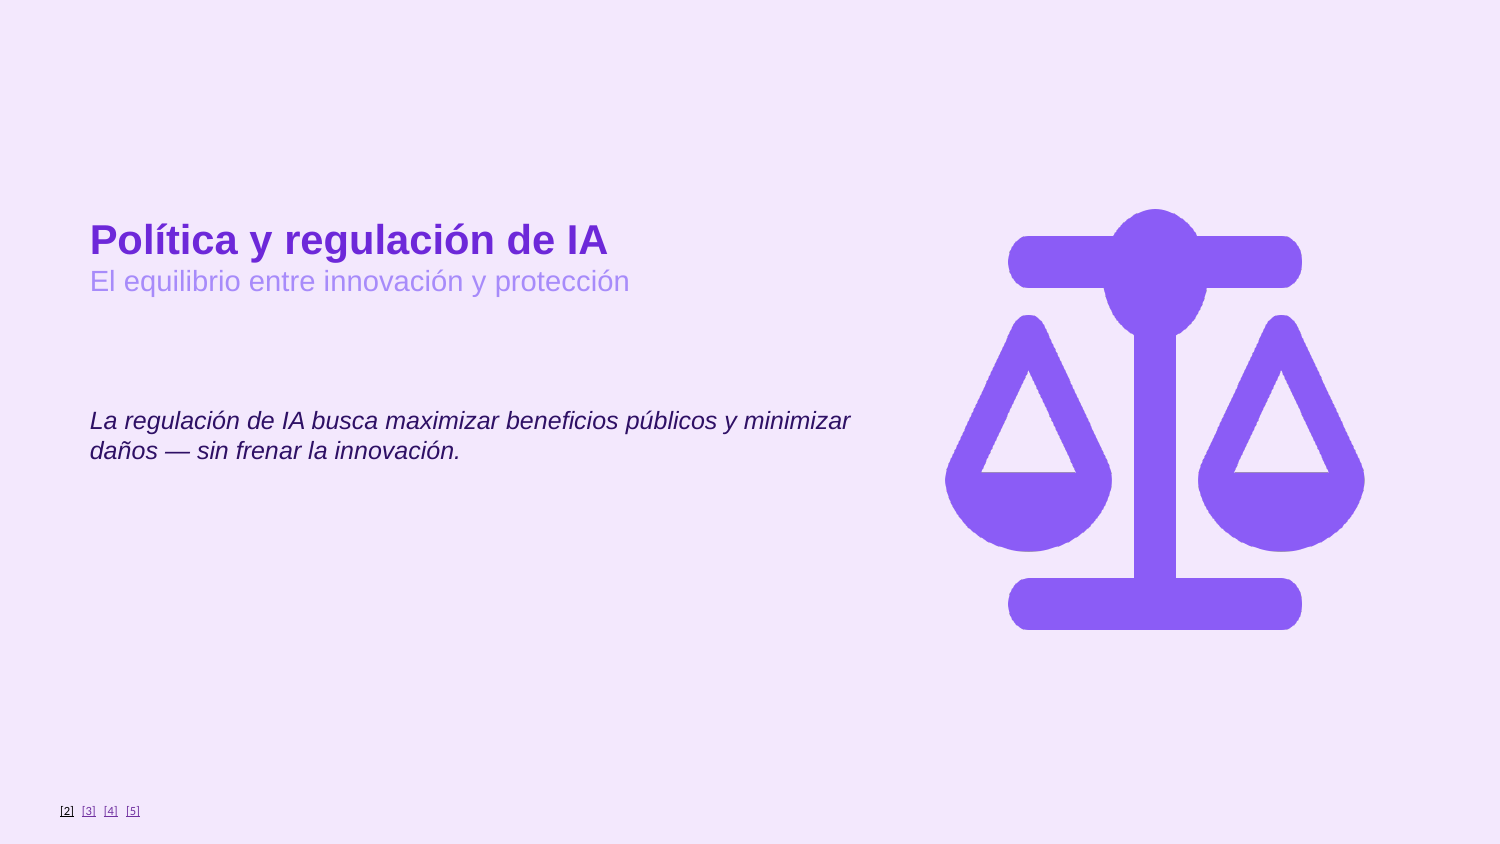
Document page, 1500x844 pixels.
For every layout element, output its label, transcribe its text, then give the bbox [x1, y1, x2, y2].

text_box La regulación de IA busca maximizar beneficios públicos y minimizar daños — sin frenar la innovación. [74, 359, 900, 510]
text_box [2] [3] [4] [5] [59, 791, 1440, 829]
picture [944, 209, 1365, 630]
text_box Política y regulación de IA El equilibrio entre innovación y protección [74, 179, 900, 330]
